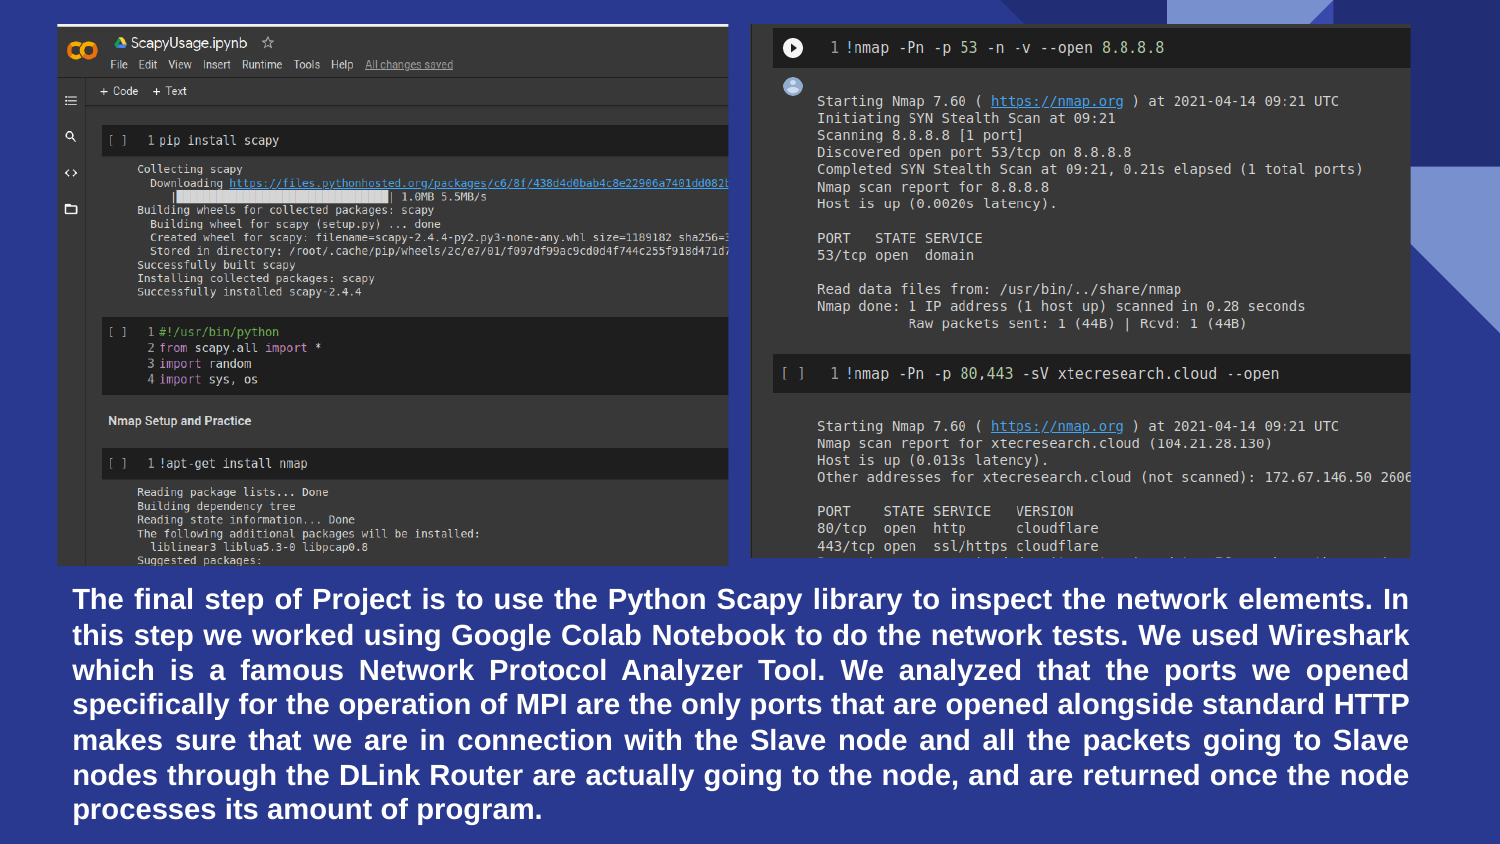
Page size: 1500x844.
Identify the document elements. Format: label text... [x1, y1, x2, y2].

picture [749, 24, 1411, 558]
picture [57, 24, 729, 567]
text_box The final step of Project is to use the Python Scapy library to inspect the network elements. In this step we worked using Google Colab Notebook to do the network tests. We used Wireshark which is a famous Network Protocol Analyzer Tool. We analyzed that the ports we opened specifically for the operation of MPI are the only ports that are opened alongside standard HTTP makes sure that we are in connection with the Slave node and all the packets going to Slave nodes through the DLink Router are actually going to the node, and are returned once the node processes its amount of program. [57, 565, 1427, 844]
